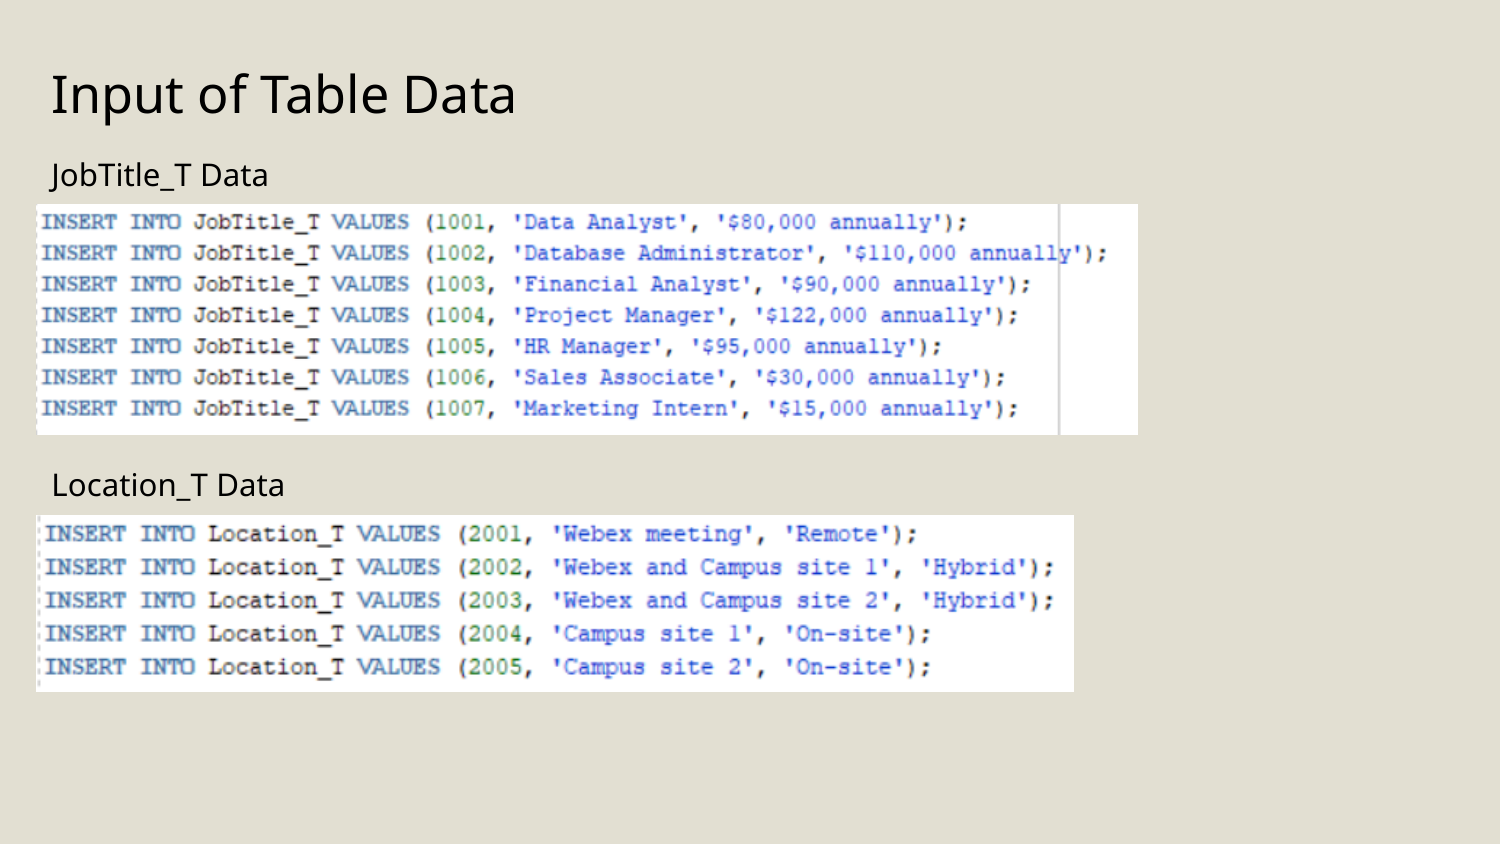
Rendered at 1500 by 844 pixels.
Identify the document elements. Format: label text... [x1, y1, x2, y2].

picture [36, 204, 1139, 435]
text_box JobTitle_T Data [36, 139, 457, 204]
list Input of Table Data [36, 22, 601, 140]
picture [36, 514, 1075, 693]
text_box Location_T Data [36, 450, 457, 514]
